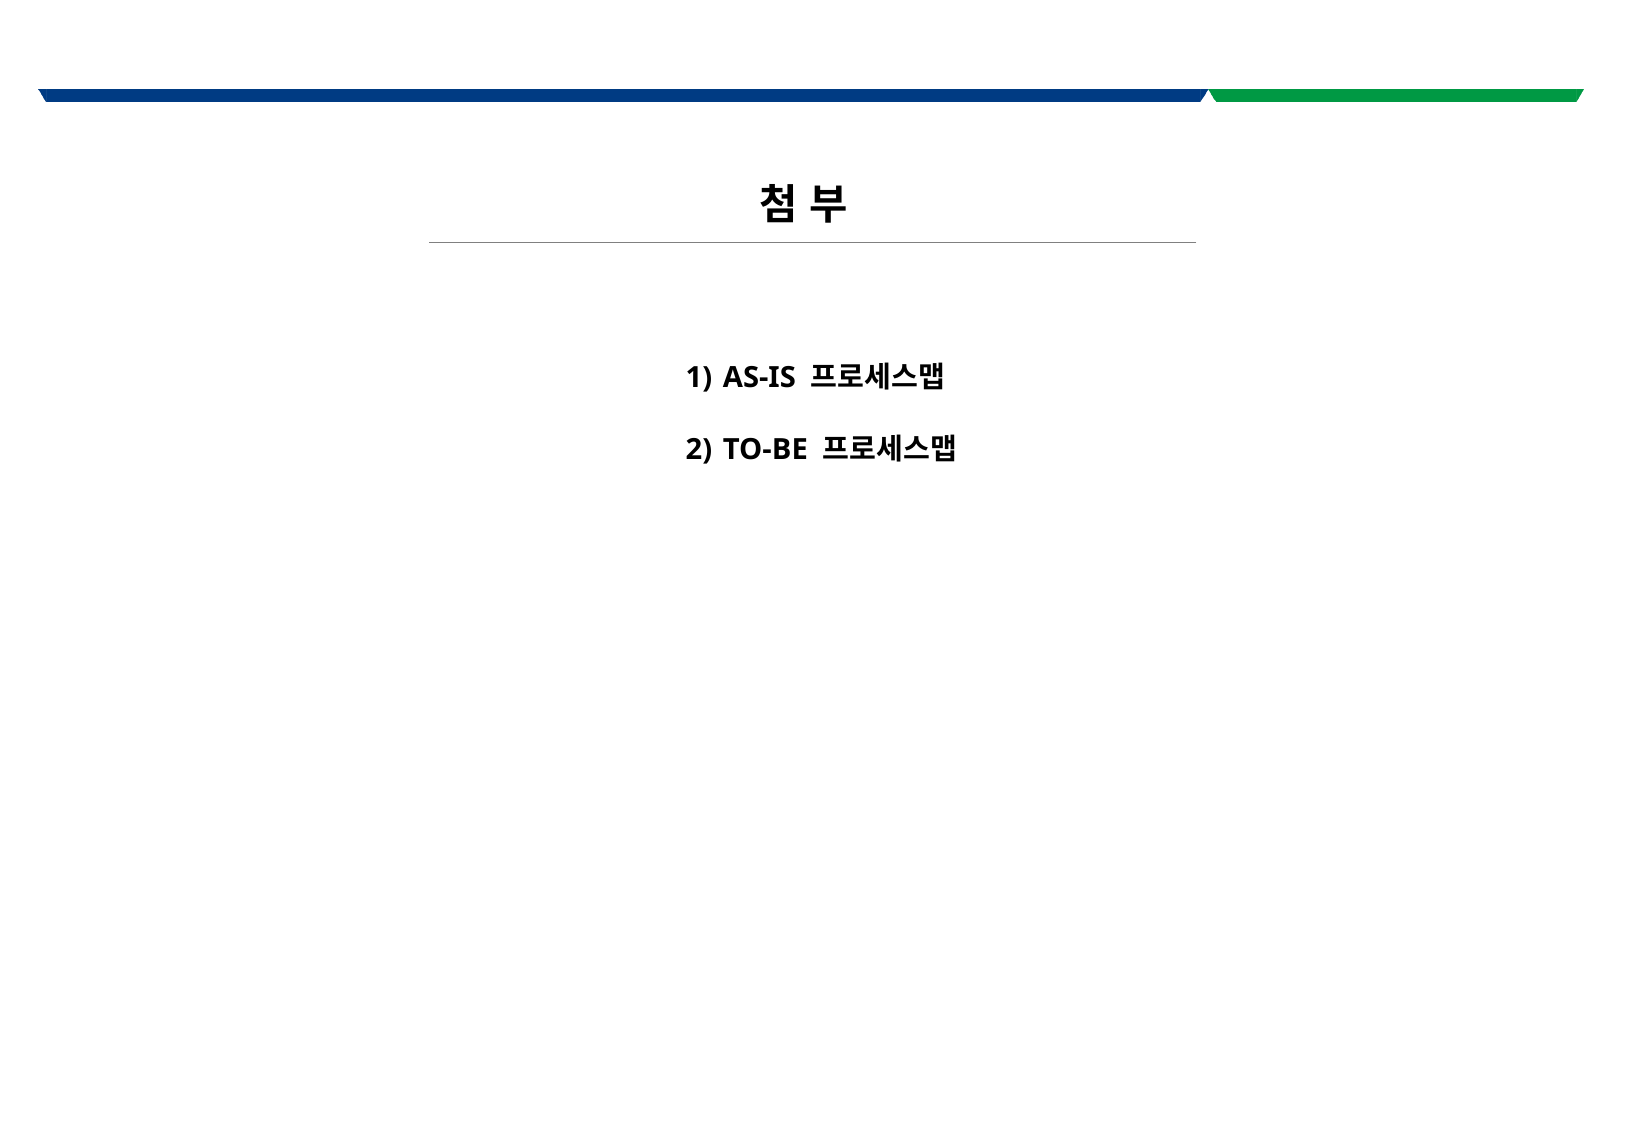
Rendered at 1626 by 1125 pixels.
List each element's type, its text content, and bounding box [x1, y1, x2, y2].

picture [38, 89, 1584, 102]
text_box AS-IS 프로세스맵 TO-BE 프로세스맵 [670, 278, 1454, 1058]
text_box 첨 부 [744, 170, 881, 236]
